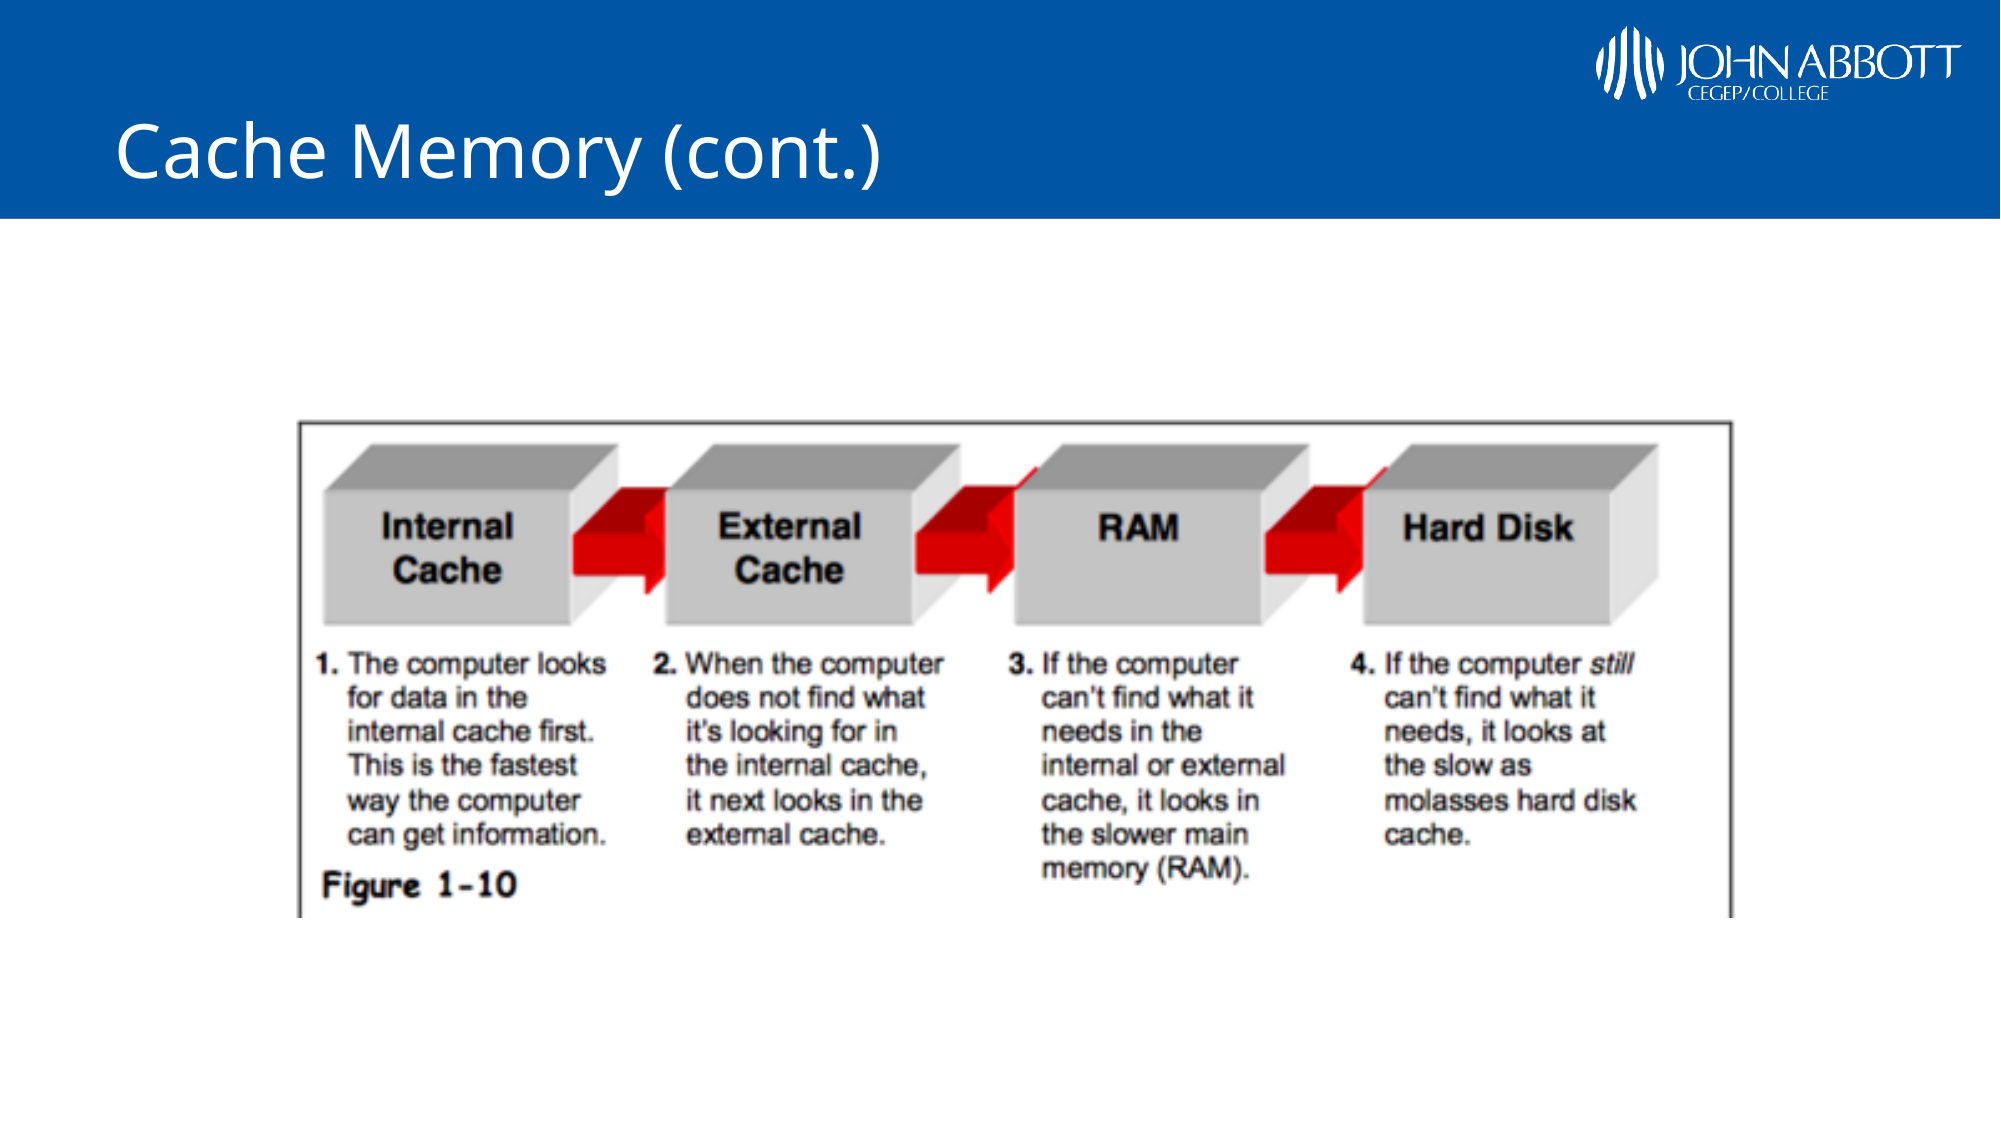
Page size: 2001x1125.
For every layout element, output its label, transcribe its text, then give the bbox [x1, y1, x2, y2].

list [289, 407, 1740, 918]
picture [1863, 26, 1962, 100]
title Cache Memory (cont.) [99, 0, 1863, 202]
